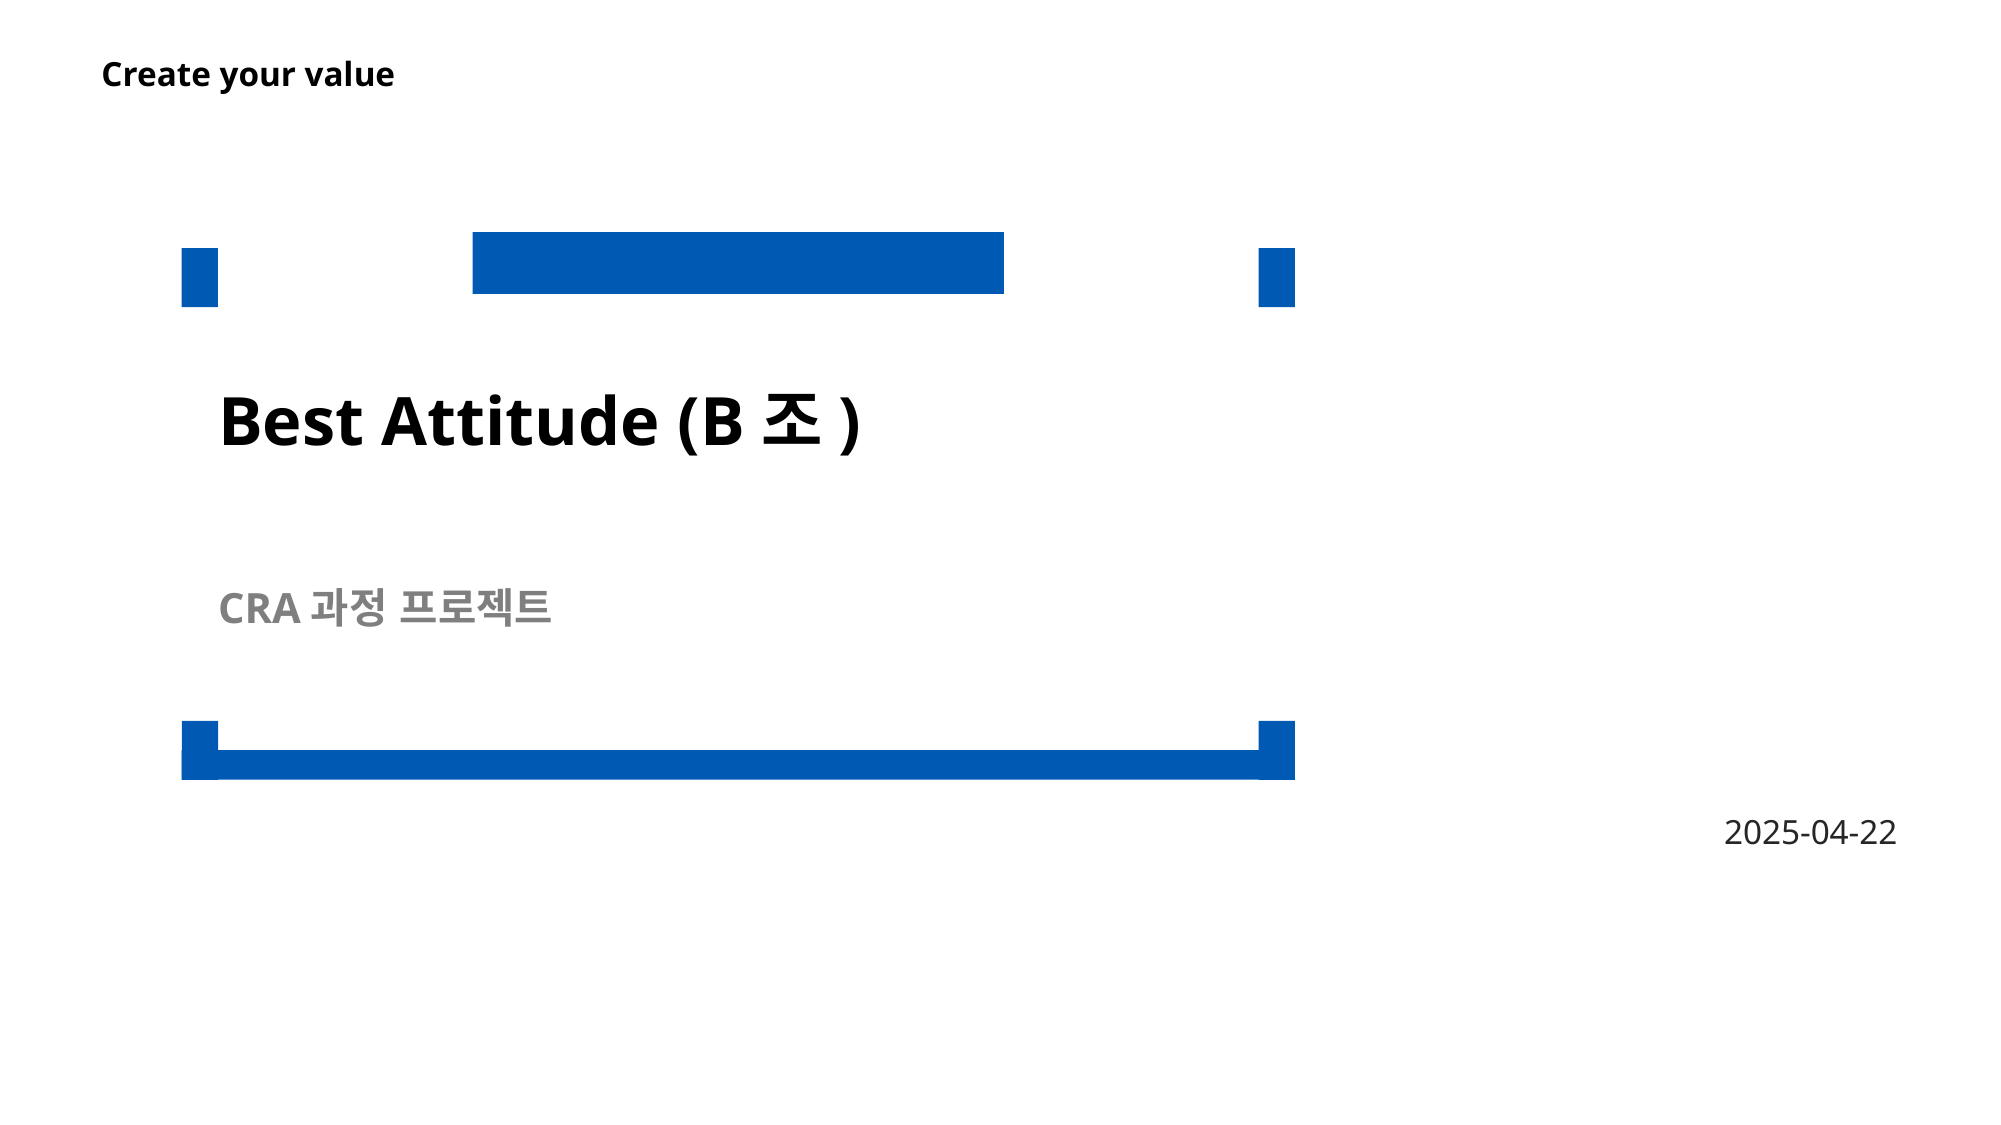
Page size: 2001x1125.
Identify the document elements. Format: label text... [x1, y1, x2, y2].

list 2025-04-22 [1258, 808, 1913, 870]
list CRA과정 프로젝트 [218, 550, 1255, 669]
list Best Attitude (B조) [218, 320, 1255, 528]
